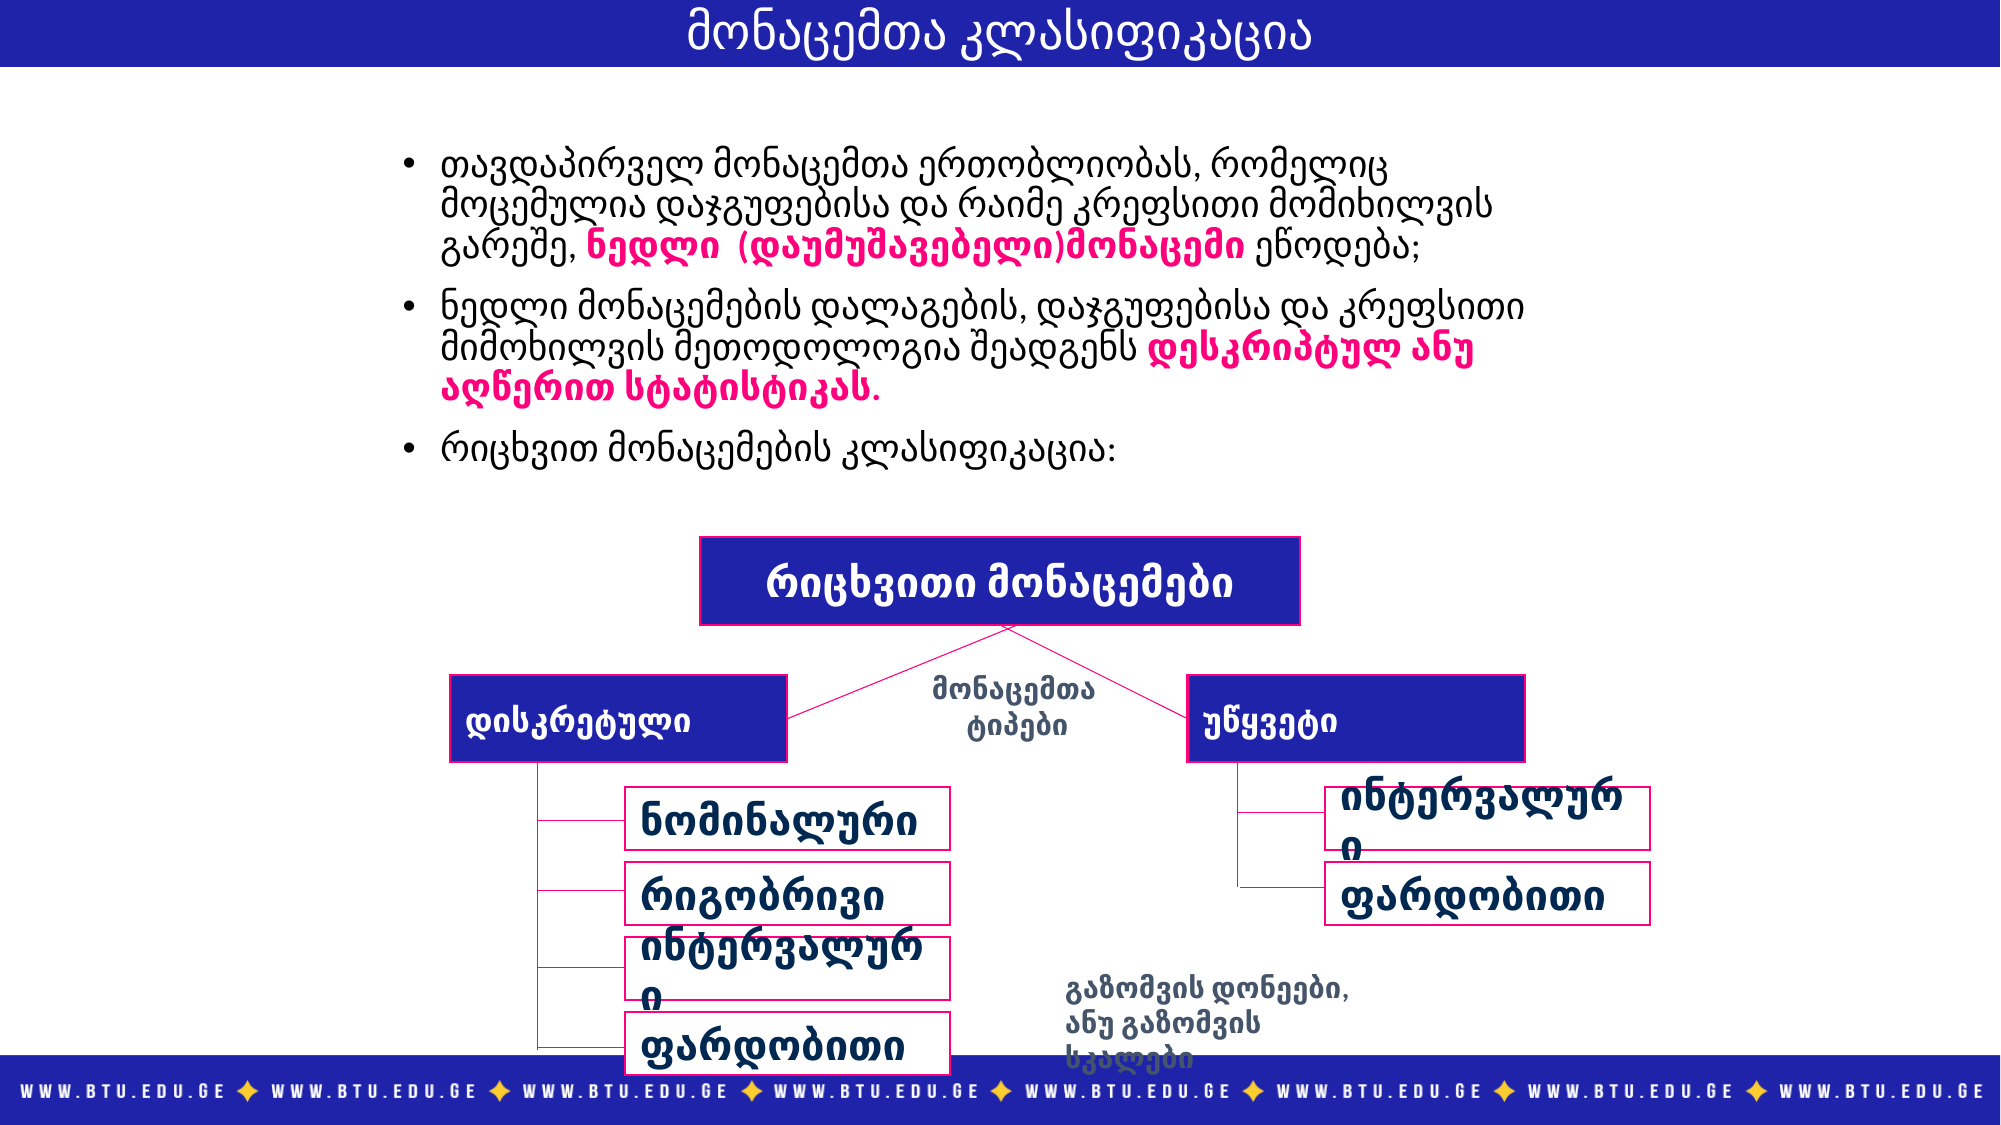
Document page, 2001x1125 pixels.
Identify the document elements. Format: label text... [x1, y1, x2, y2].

list თავდაპირველ მონაცემთა ერთობლიობას, რომელიც მოცემულია დაჯგუფებისა და რაიმე კრეფსითი მომიხილვის გარეშე, ნედლი (დაუმუშავებელი)მონაცემი ეწოდება; ნედლი მონაცემების დალაგების, დაჯგუფებისა და კრეფსითი მიმოხილვის მეთოდოლოგია შეადგენს დესკრიპტულ ანუ აღწერით სტატისტიკას. რიცხვით მონაცემების კლასიფიკაცია: [387, 137, 1613, 937]
text_box გაზომვის დონეები, ანუ გაზომვის სკალები [1049, 1075, 1413, 1083]
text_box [449, 537, 1650, 1075]
picture [0, 0, 2001, 1125]
text_box მონაცემთა კლასიფიკაცია [0, 0, 2000, 67]
